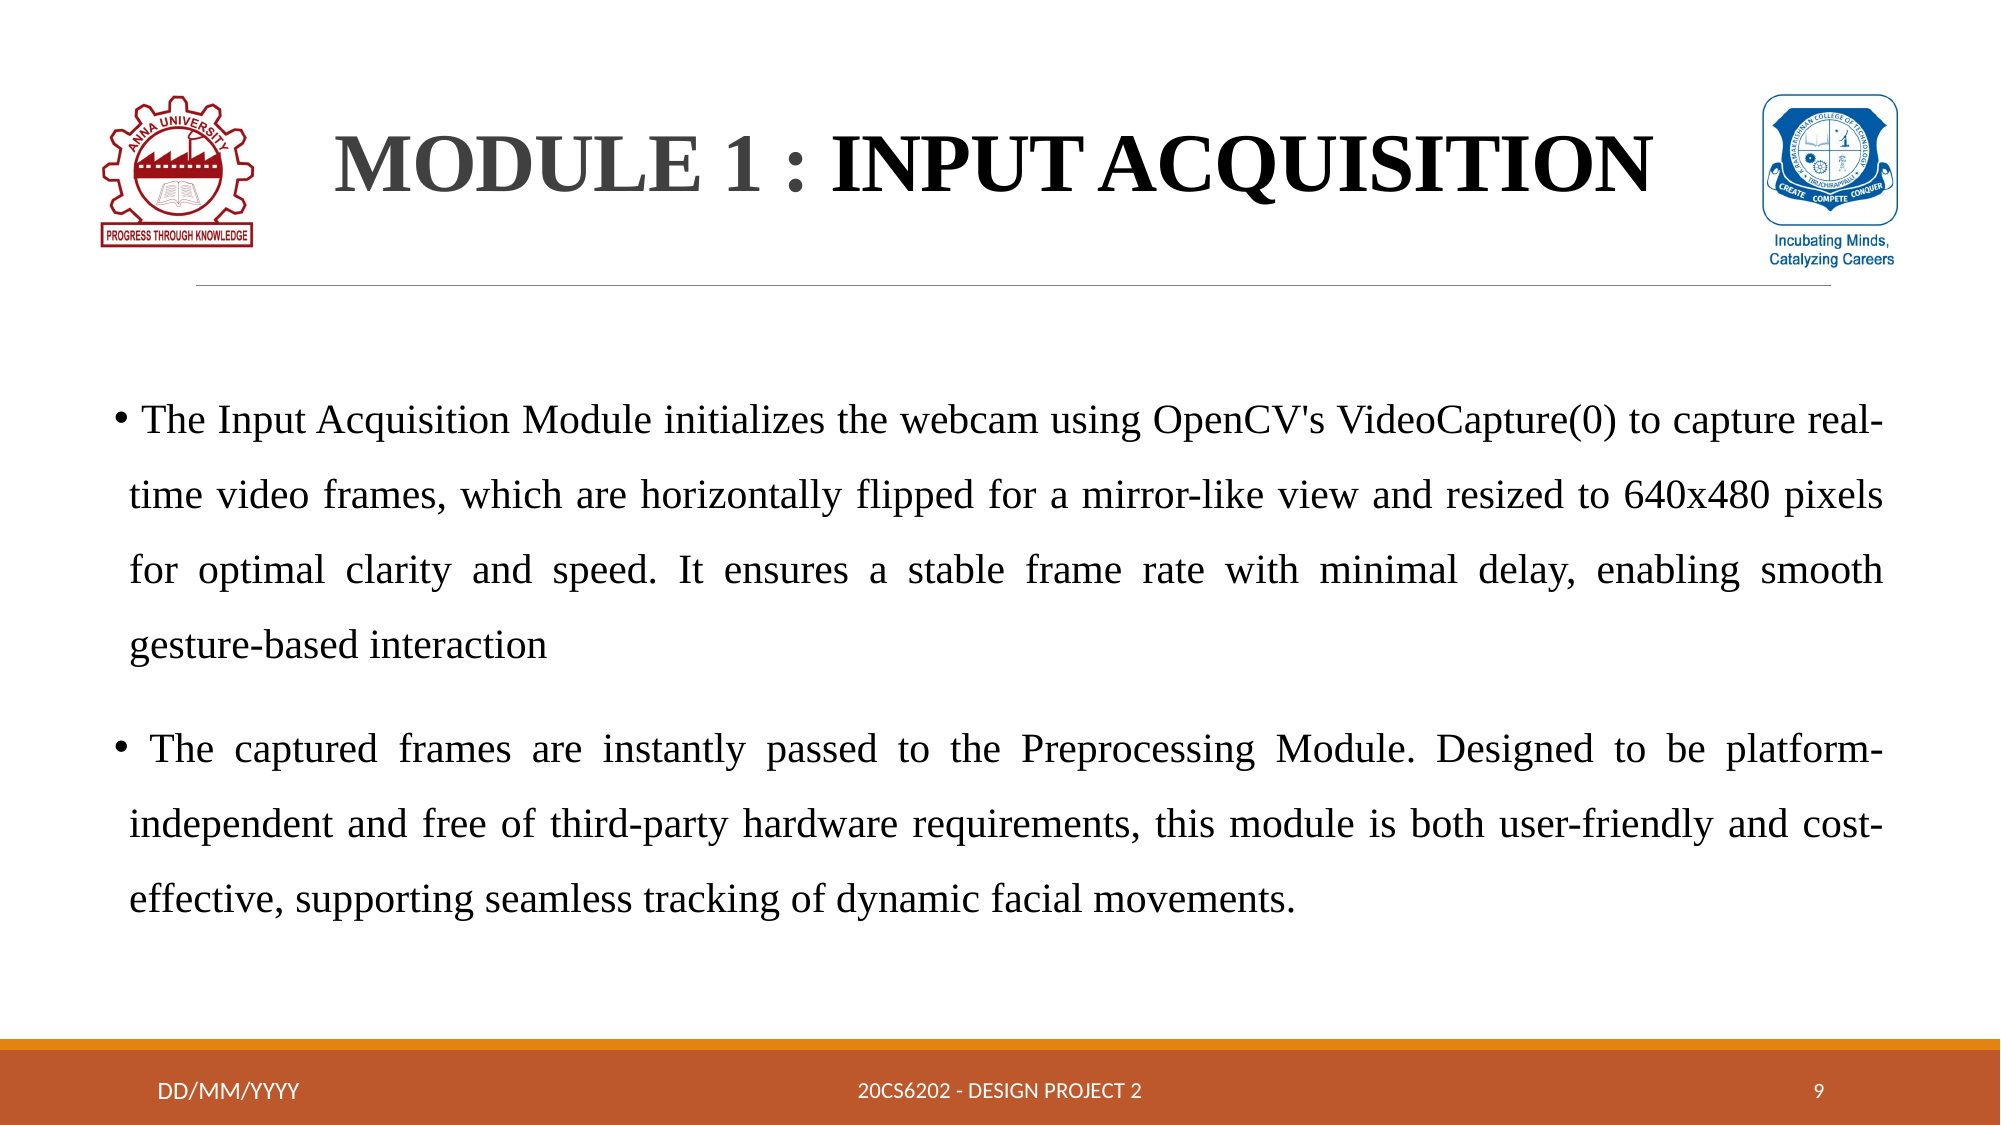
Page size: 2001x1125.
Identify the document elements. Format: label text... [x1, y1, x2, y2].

list The Input Acquisition Module initializes the webcam using OpenCV's VideoCapture(0) to capture real-time video frames, which are horizontally flipped for a mirror-like view and resized to 640x480 pixels for optimal clarity and speed. It ensures a stable frame rate with minimal delay, enabling smooth gesture-based interaction The captured frames are instantly passed to the Preprocessing Module. Designed to be platform-independent and free of third-party hardware requirements, this module is both user-friendly and cost-effective, supporting seamless tracking of dynamic facial movements. [99, 317, 1901, 971]
picture [96, 92, 259, 250]
slide_number 9 [1624, 1059, 1840, 1120]
text_box DD/MM/YYYY [142, 1066, 532, 1112]
footer 20CS6202 - DESIGN PROJECT 2 [604, 1059, 1396, 1120]
title MODULE 1 : INPUT ACQUISITION [180, 47, 1830, 285]
picture [1760, 92, 1899, 271]
